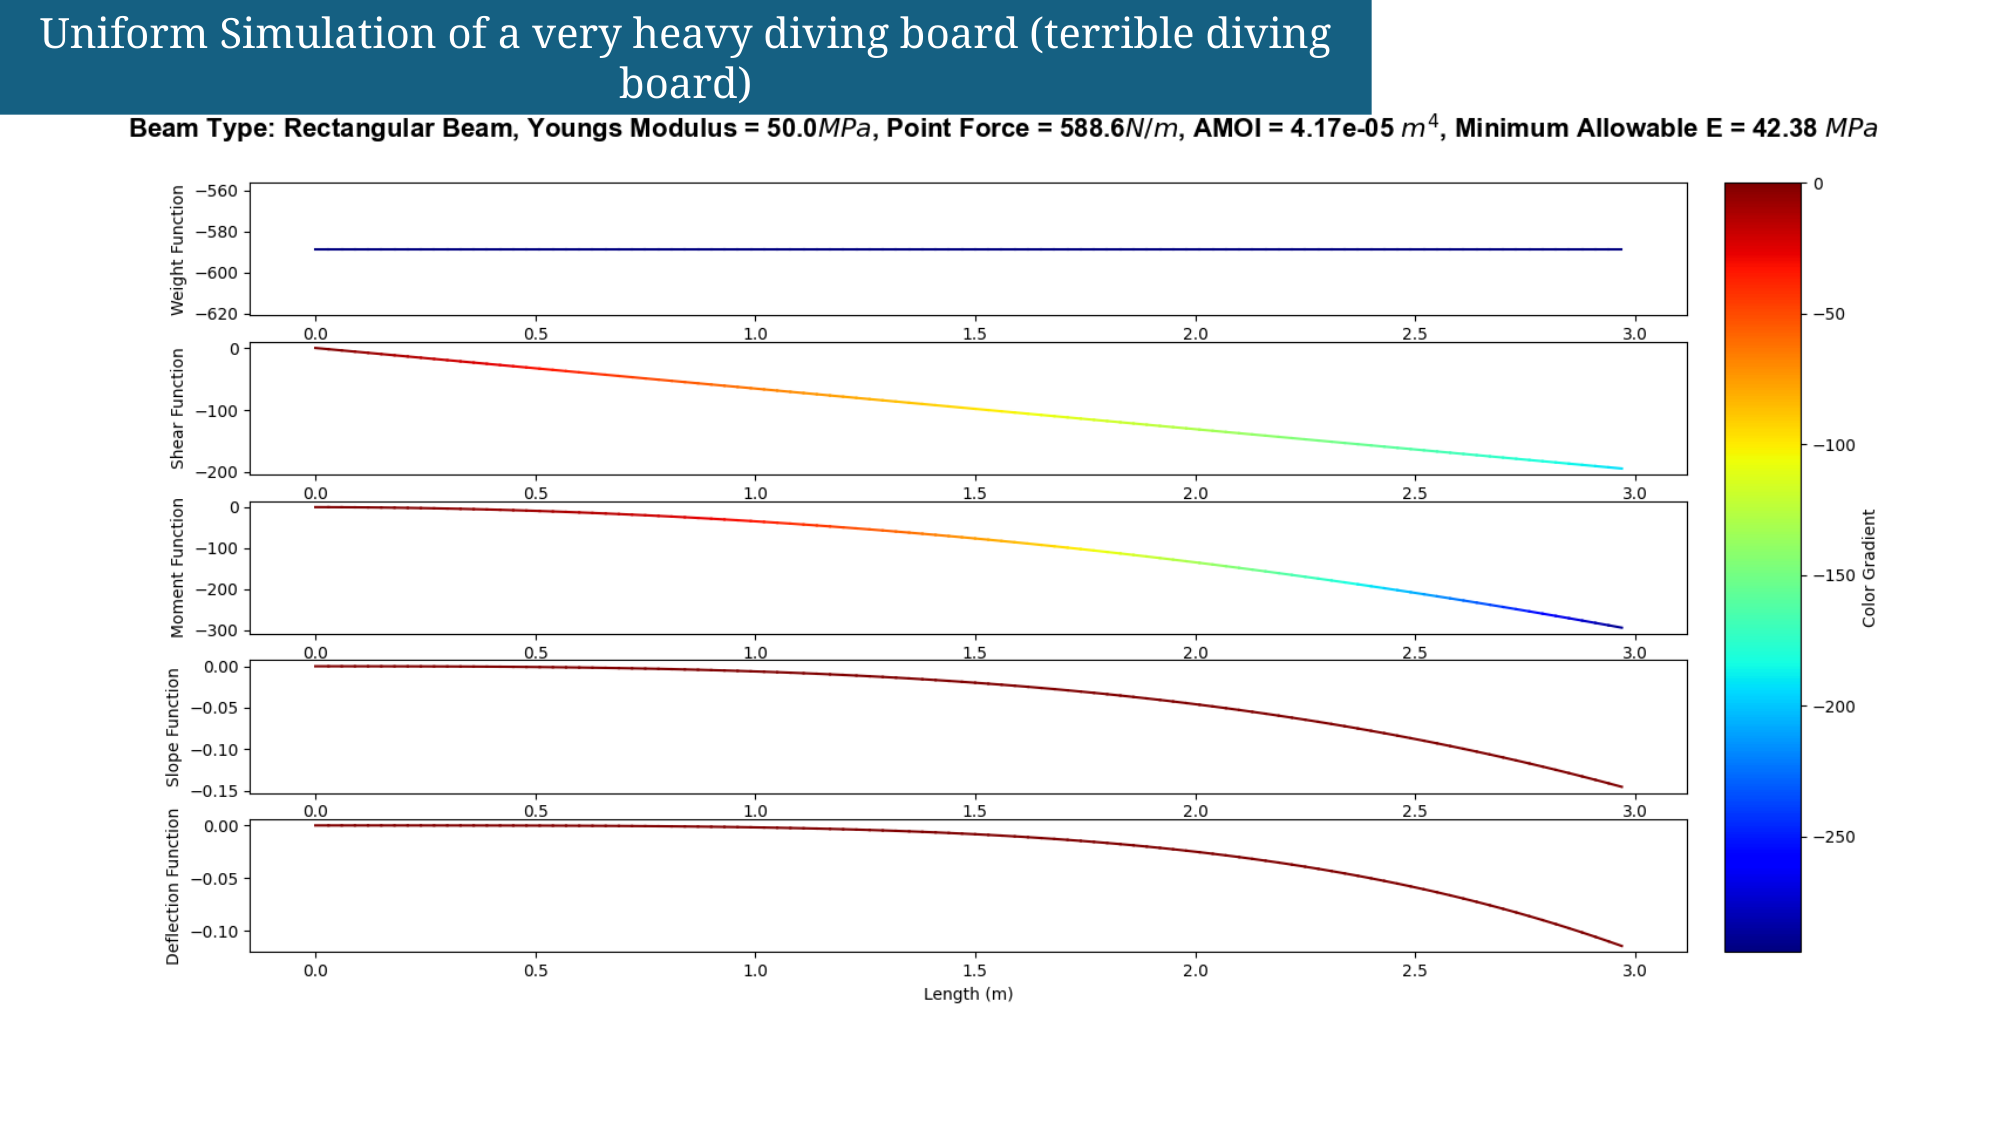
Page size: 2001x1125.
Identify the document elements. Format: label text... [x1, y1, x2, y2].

picture [0, 62, 2000, 1063]
text_box Uniform Simulation of a very heavy diving board (terrible diving board) [0, 0, 1372, 62]
